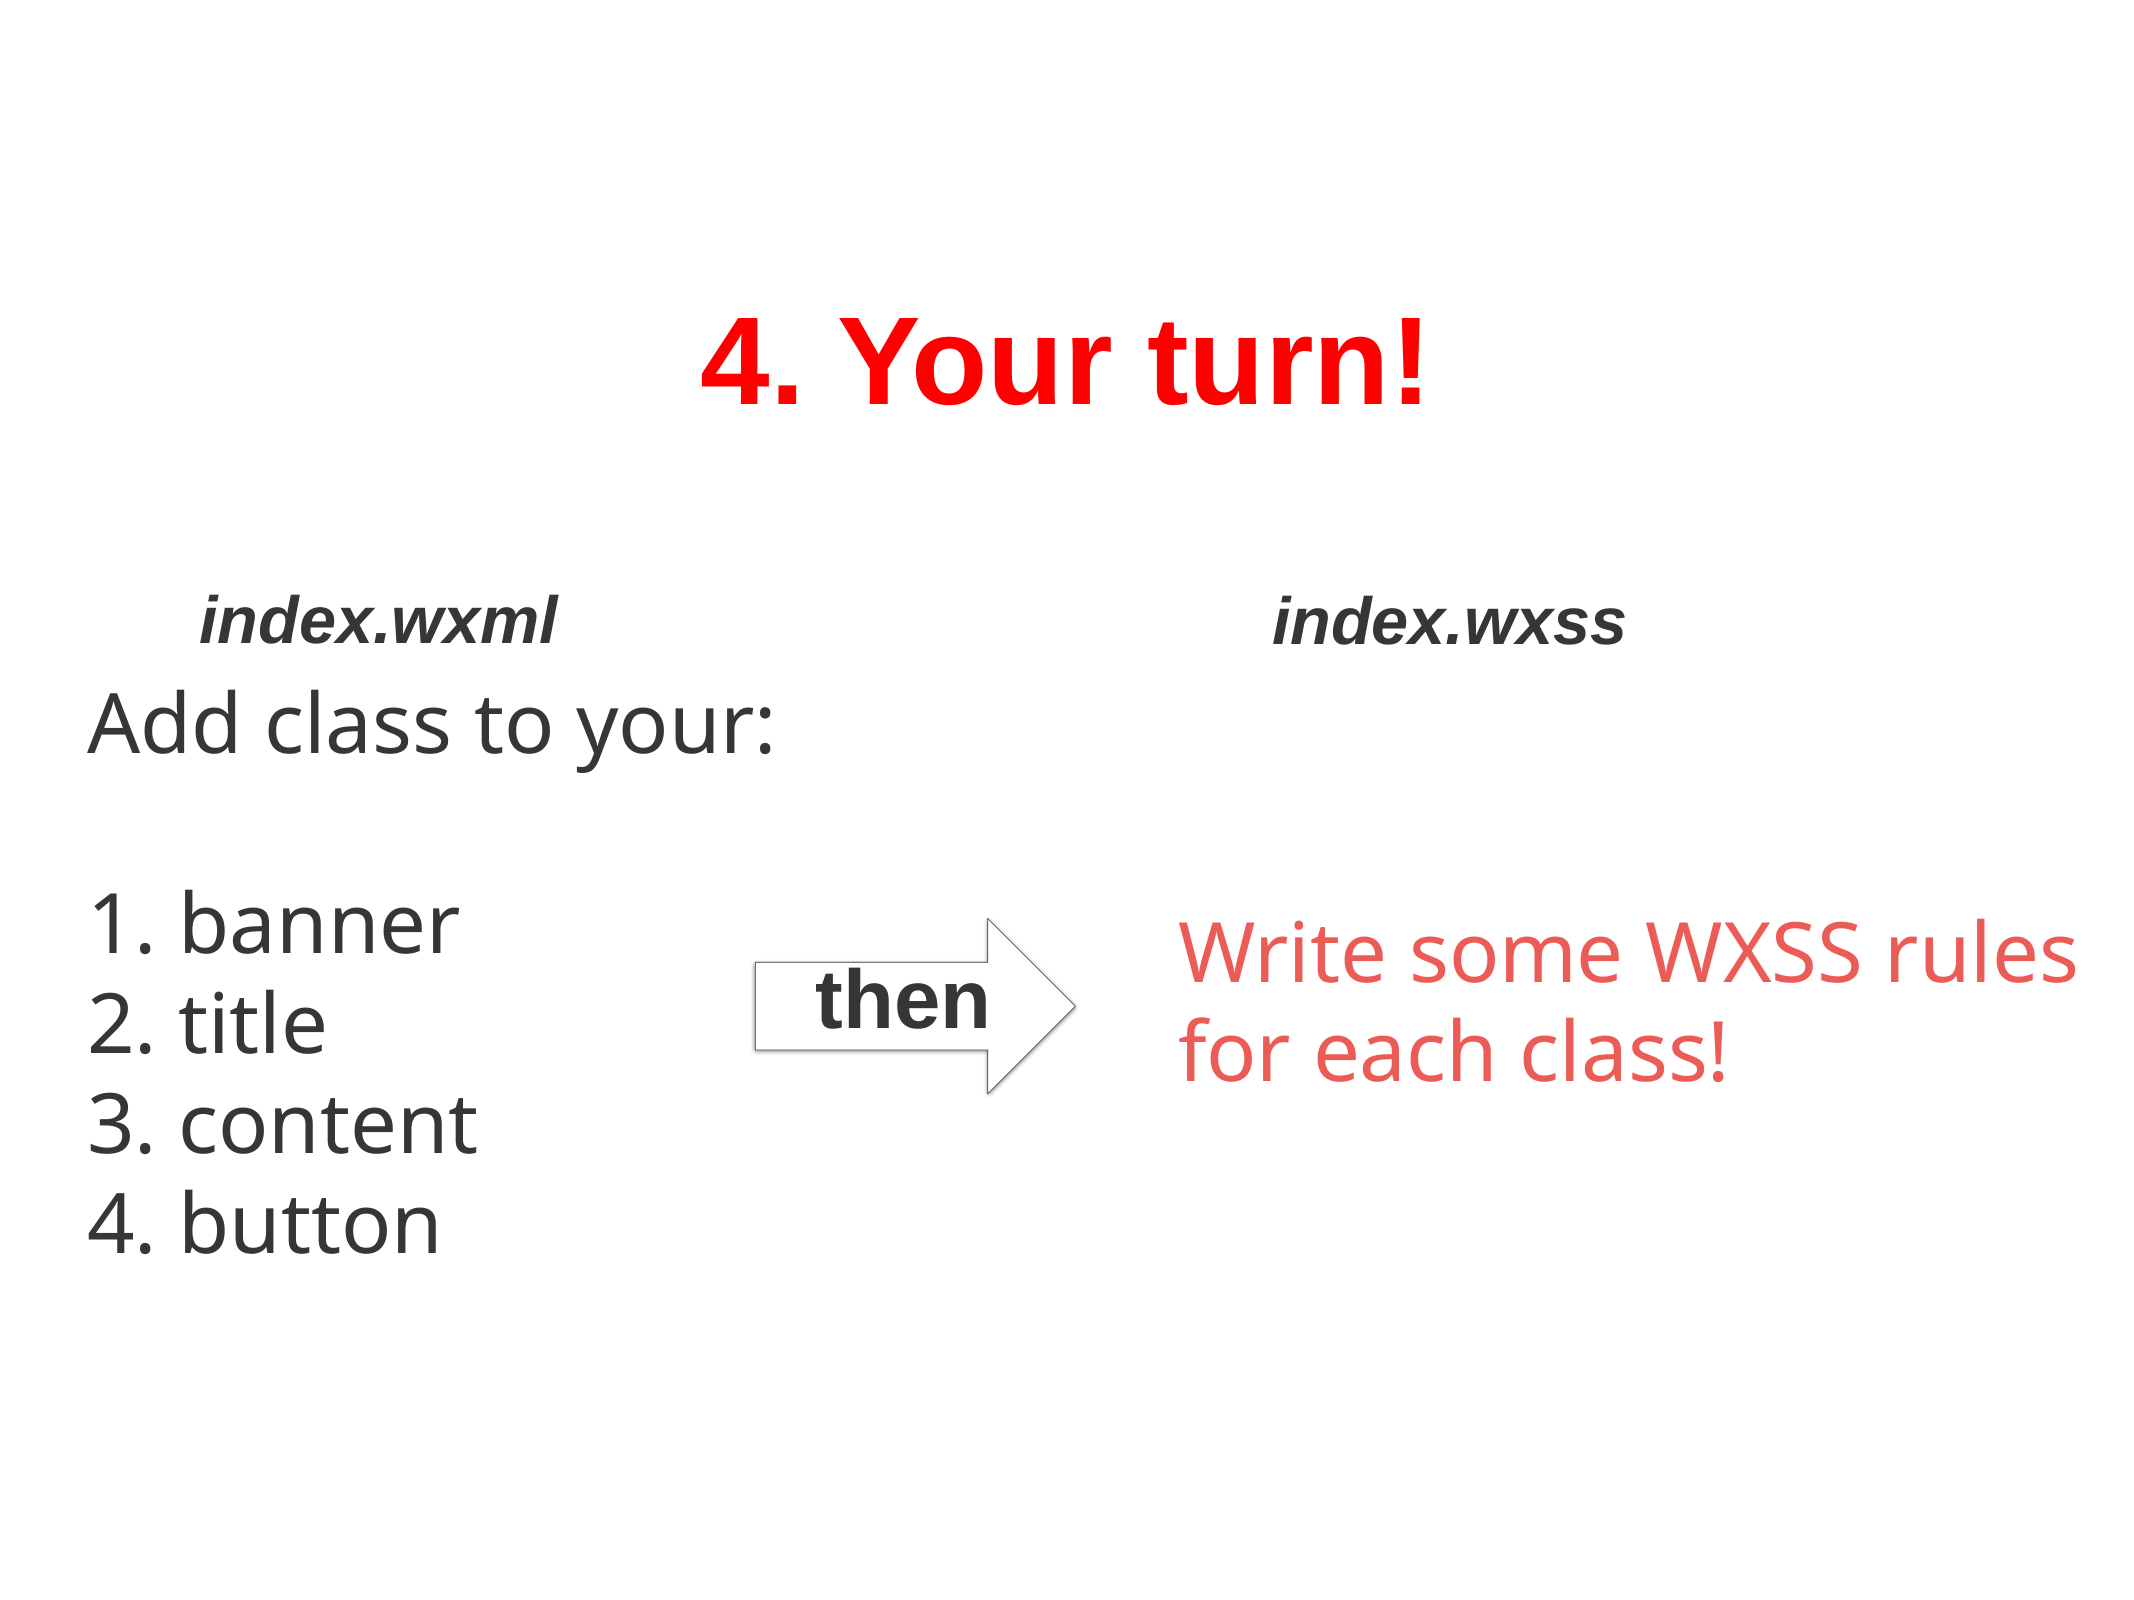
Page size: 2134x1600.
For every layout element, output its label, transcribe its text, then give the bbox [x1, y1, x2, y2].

title Write some WXSS rules for each class! [1171, 664, 2134, 1334]
text_box index.wxss [1099, 571, 1800, 664]
text_box then [731, 938, 1076, 1052]
text_box Add class to your: 1. banner 2. title 3. content 4. button [80, 664, 940, 1600]
text_box index.wxml [28, 571, 730, 664]
text_box [987, 918, 1008, 938]
text_box [987, 1052, 1030, 1094]
text_box 4. Your turn! [694, 273, 1439, 436]
